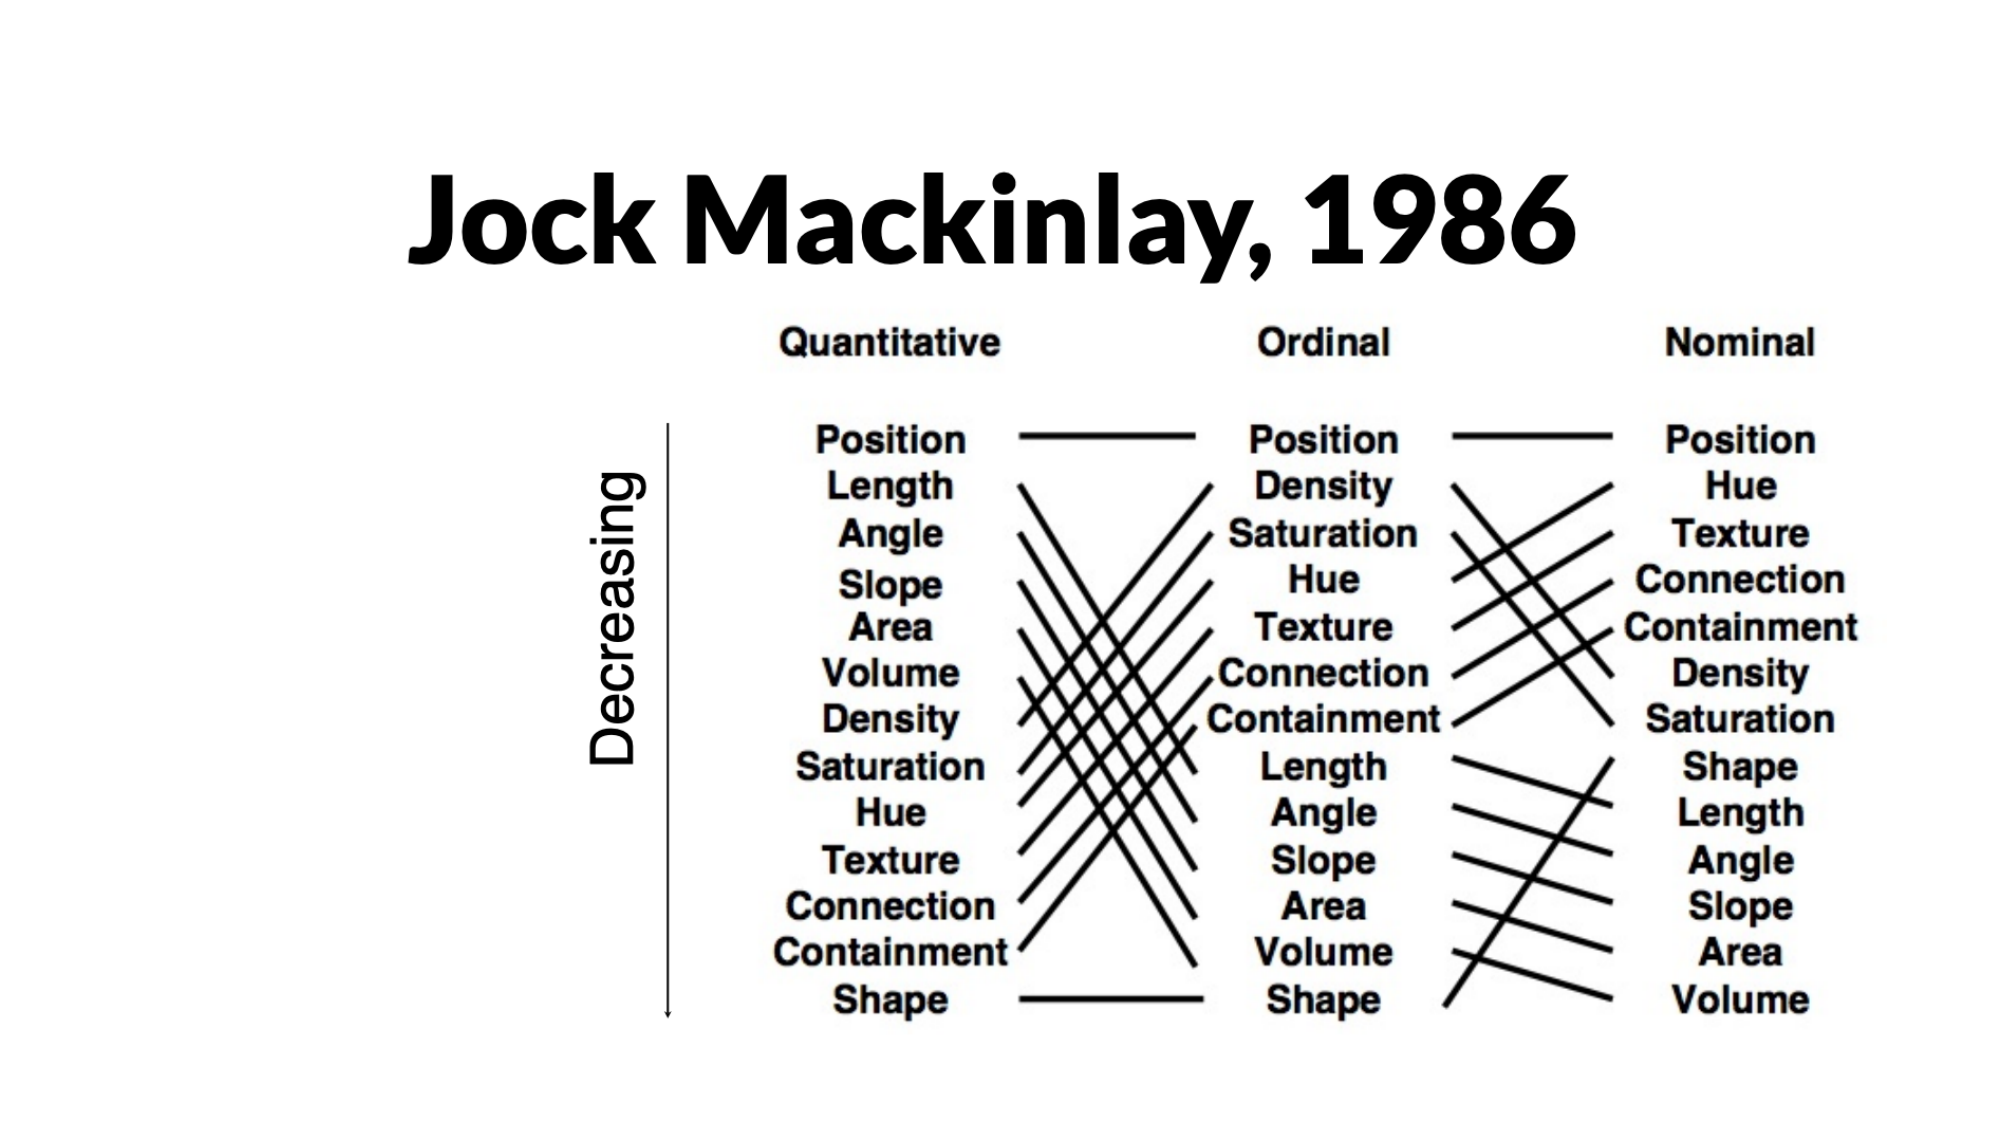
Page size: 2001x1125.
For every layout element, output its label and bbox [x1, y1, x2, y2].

picture [377, 107, 1887, 1084]
